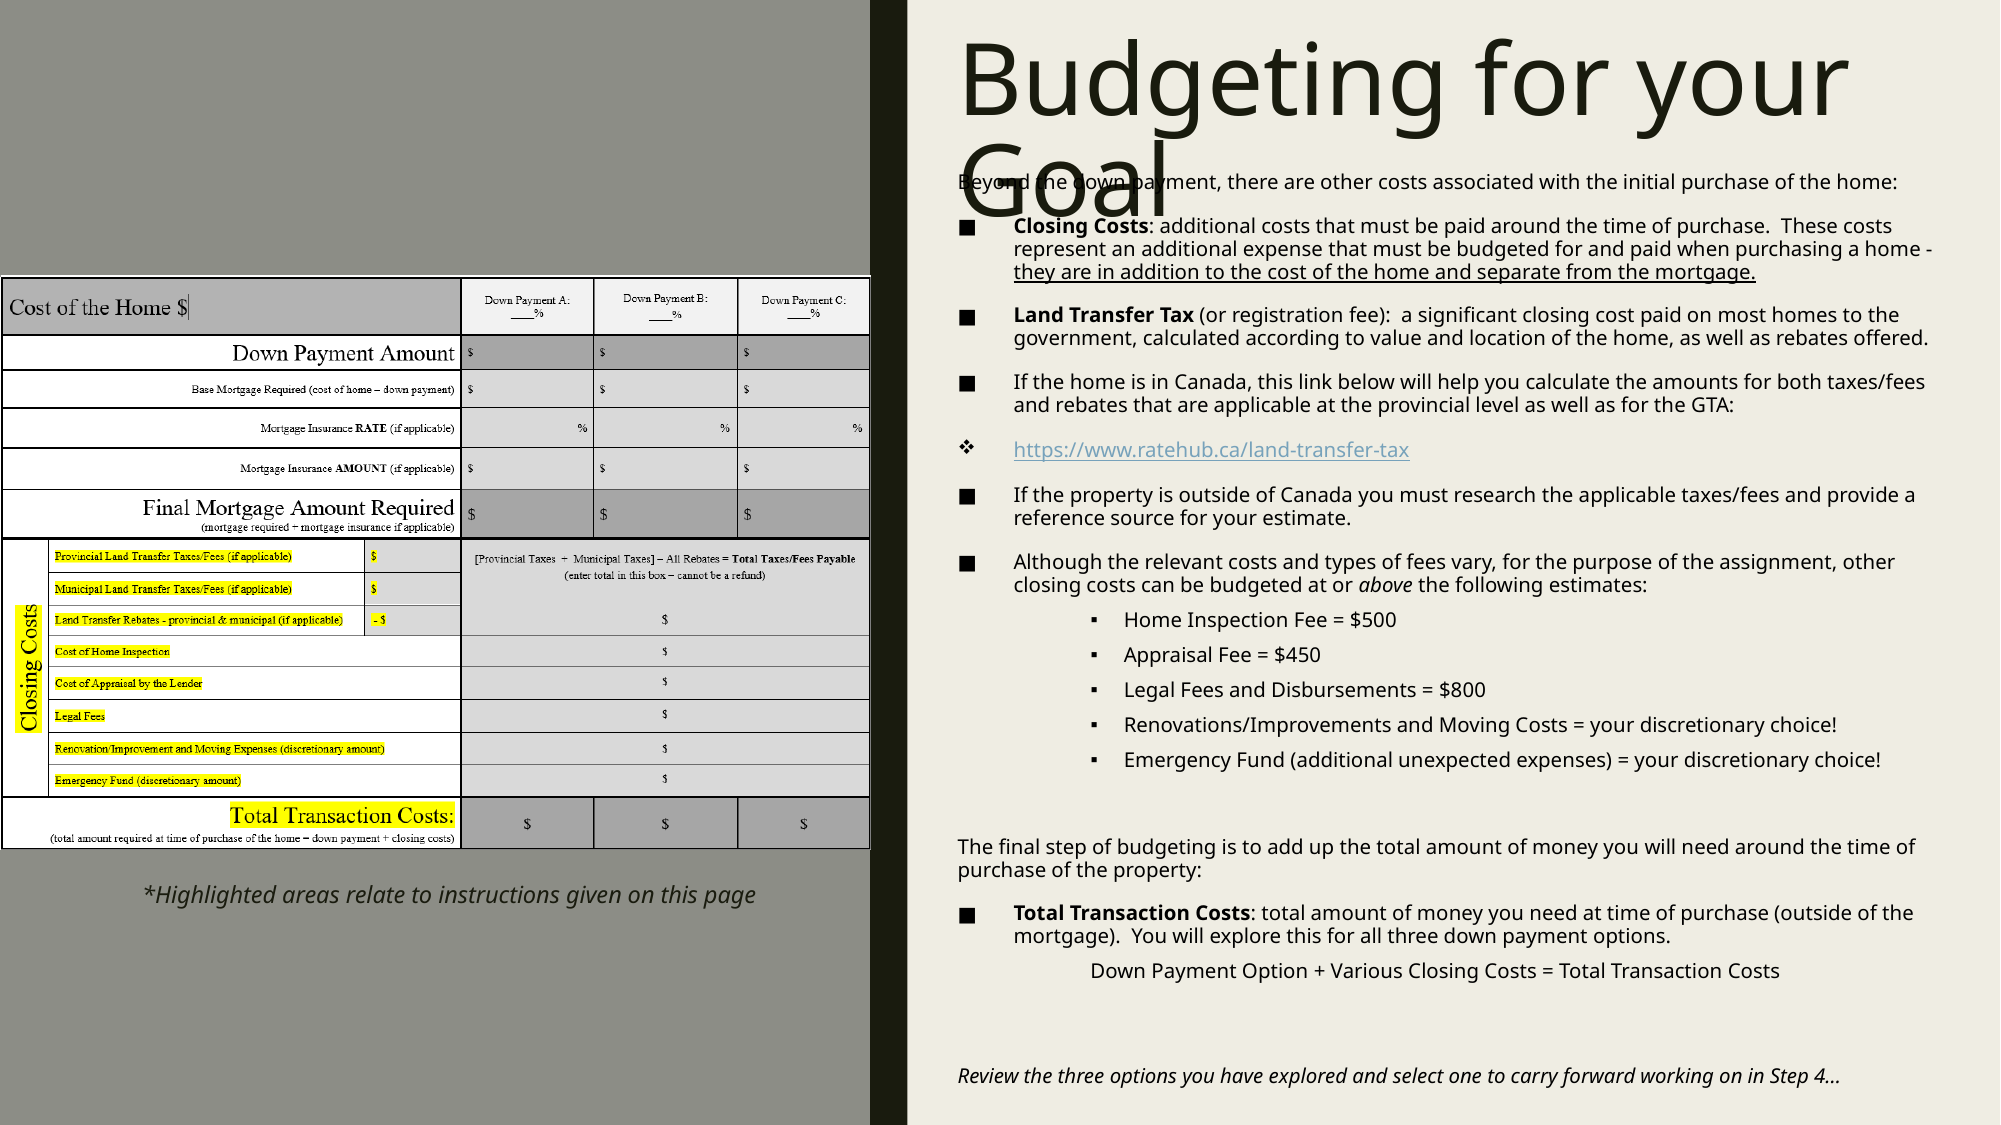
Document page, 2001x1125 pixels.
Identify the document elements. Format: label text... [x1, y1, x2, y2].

picture [0, 275, 871, 850]
list *Highlighted areas relate to instructions given on this page [127, 868, 781, 937]
list Beyond the down payment, there are other costs associated with the initial purchase of the home: Closing Costs: additional costs that must be paid around the time of purchase. These costs represent an additional expense that must be budgeted for and paid when purchasing a home - they are in addition to the cost of the home and separate from the mortgage. Land Transfer Tax (or registration fee): a significant closing cost paid on most homes to the government, calculated according to value and location of the home, as well as rebates offered. If the home is in Canada, this link below will help you calculate the amounts for both taxes/fees and rebates that are applicable at the provincial level as well as for the GTA: https://www.ratehub.ca/land-transfer-tax If the property is outside of Canada you must research the applicable taxes/fees and provide a reference source for your estimate. Although the relevant costs and types of fees vary, for the purpose of the assignment, other closing costs can be budgeted at or above the following estimates: Home Inspection Fee = $500 Appraisal Fee = $450 Legal Fees and Disbursements = $800 Renovations/Improvements and Moving Costs = your discretionary choice! Emergency Fund (additional unexpected expenses) = your discretionary choice! The final step of budgeting is to add up the total amount of money you will need around the time of purchase of the property: Total Transaction Costs: total amount of money you need at time of purchase (outside of the mortgage). You will explore this for all three down payment options. Down Payment Option + Various Closing Costs = Total Transaction Costs Review the three options you have explored and select one to carry forward working on in Step 4… [942, 163, 1970, 1108]
title Budgeting for your Goal [942, 27, 1970, 163]
